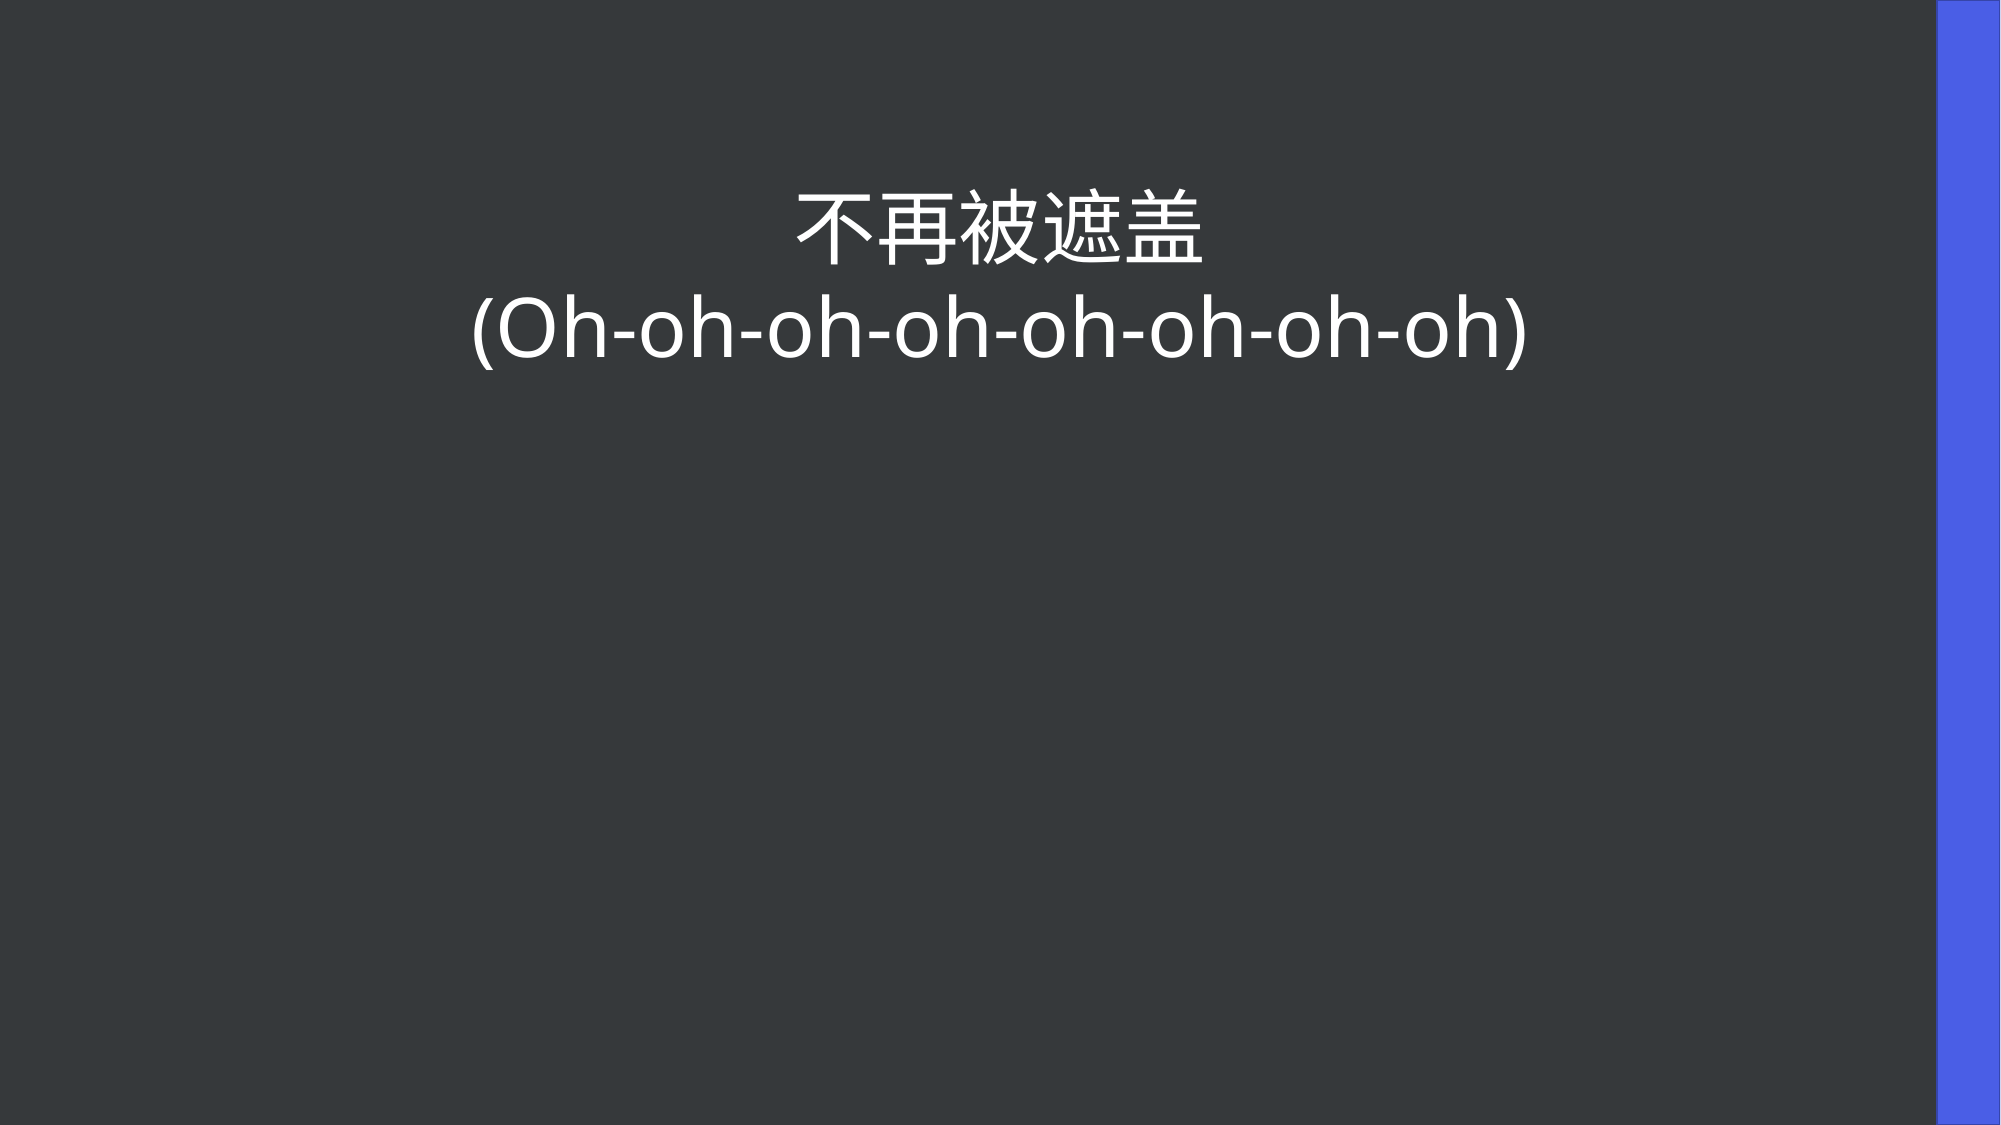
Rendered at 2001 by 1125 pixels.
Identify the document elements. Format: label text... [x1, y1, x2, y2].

text_box 不再被遮盖 (Oh-oh-oh-oh-oh-oh-oh-oh) [99, 168, 1900, 382]
